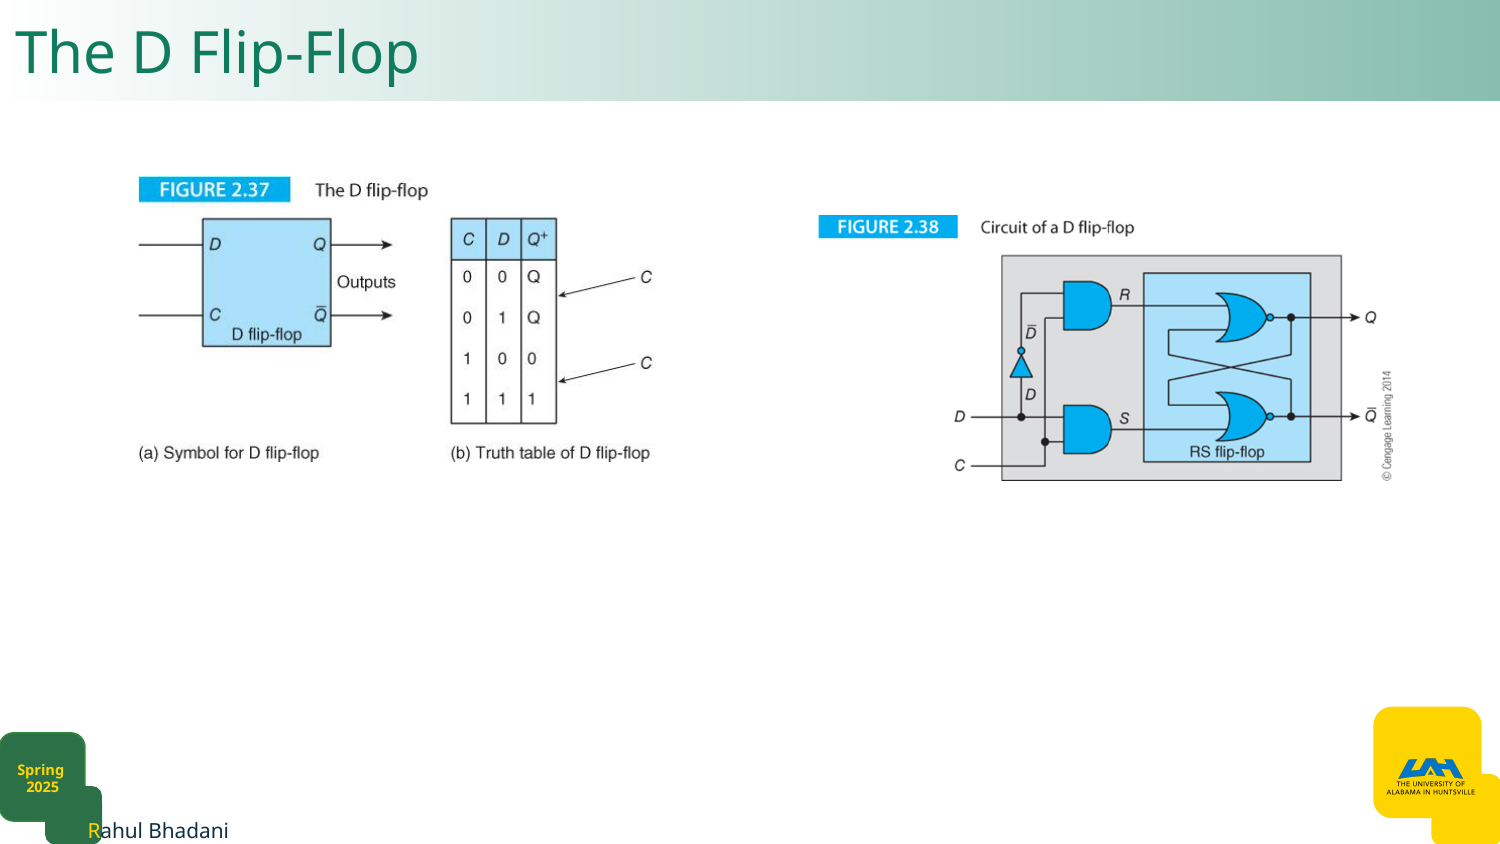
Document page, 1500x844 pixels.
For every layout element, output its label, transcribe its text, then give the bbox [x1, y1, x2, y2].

picture [138, 176, 656, 463]
picture [1386, 758, 1475, 795]
title The D Flip-Flop [0, 0, 1500, 101]
picture [808, 201, 1410, 495]
